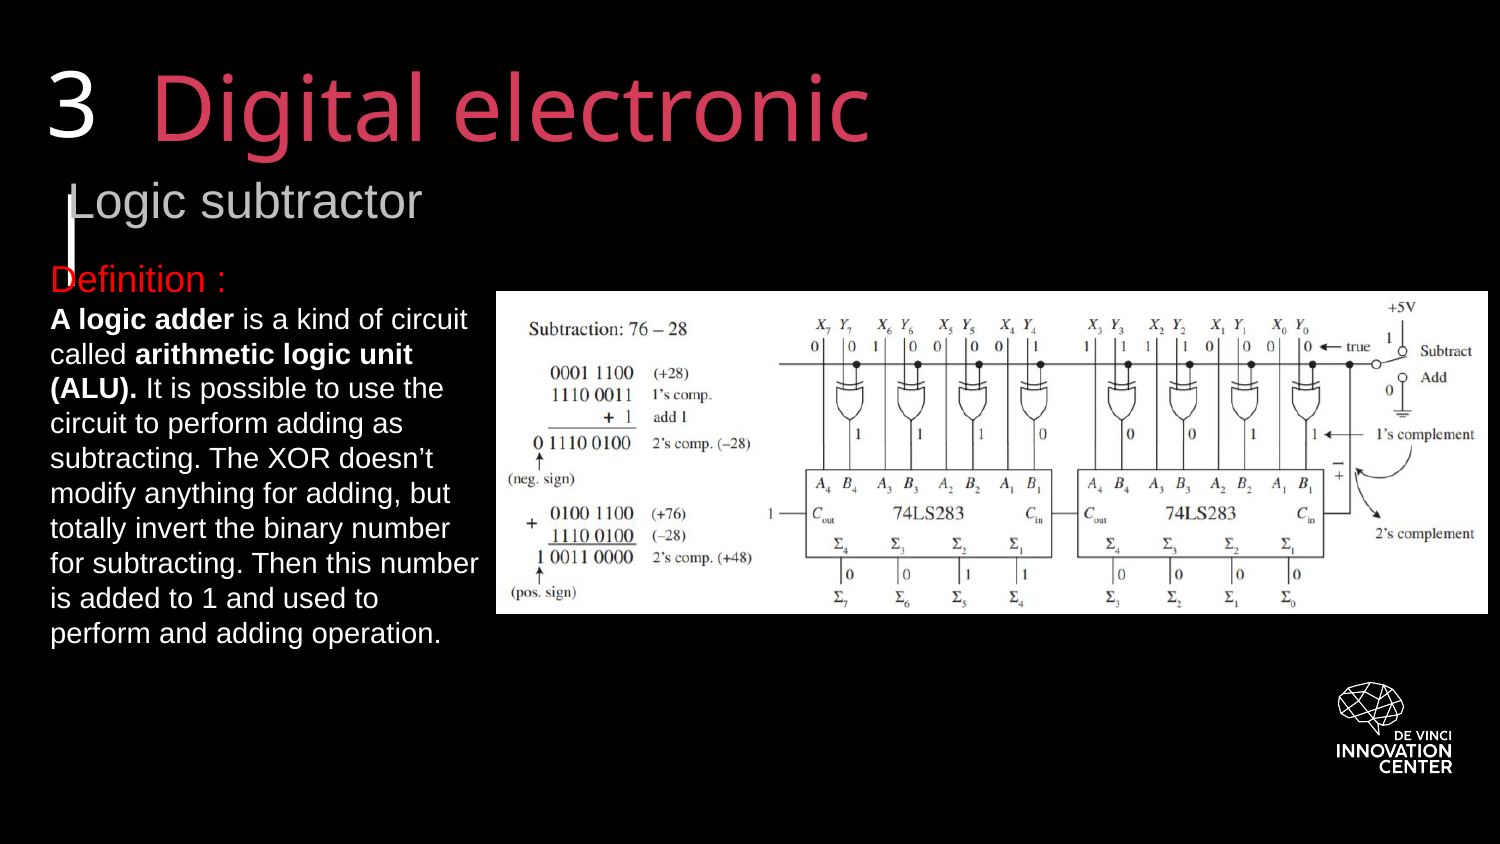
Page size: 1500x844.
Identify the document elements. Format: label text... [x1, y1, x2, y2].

list Digital electronic [115, 18, 996, 166]
picture [496, 291, 1488, 614]
picture [1320, 656, 1471, 807]
list 3| [12, 14, 144, 147]
text_box Definition : A logic adder is a kind of circuit called arithmetic logic unit (ALU). It is possible to use the circuit to perform adding as subtracting. The XOR doesn’t modify anything for adding, but totally invert the binary number for subtracting. Then this number is added to 1 and used to perform and adding operation. [35, 247, 497, 798]
text_box Logic subtractor [52, 150, 554, 248]
